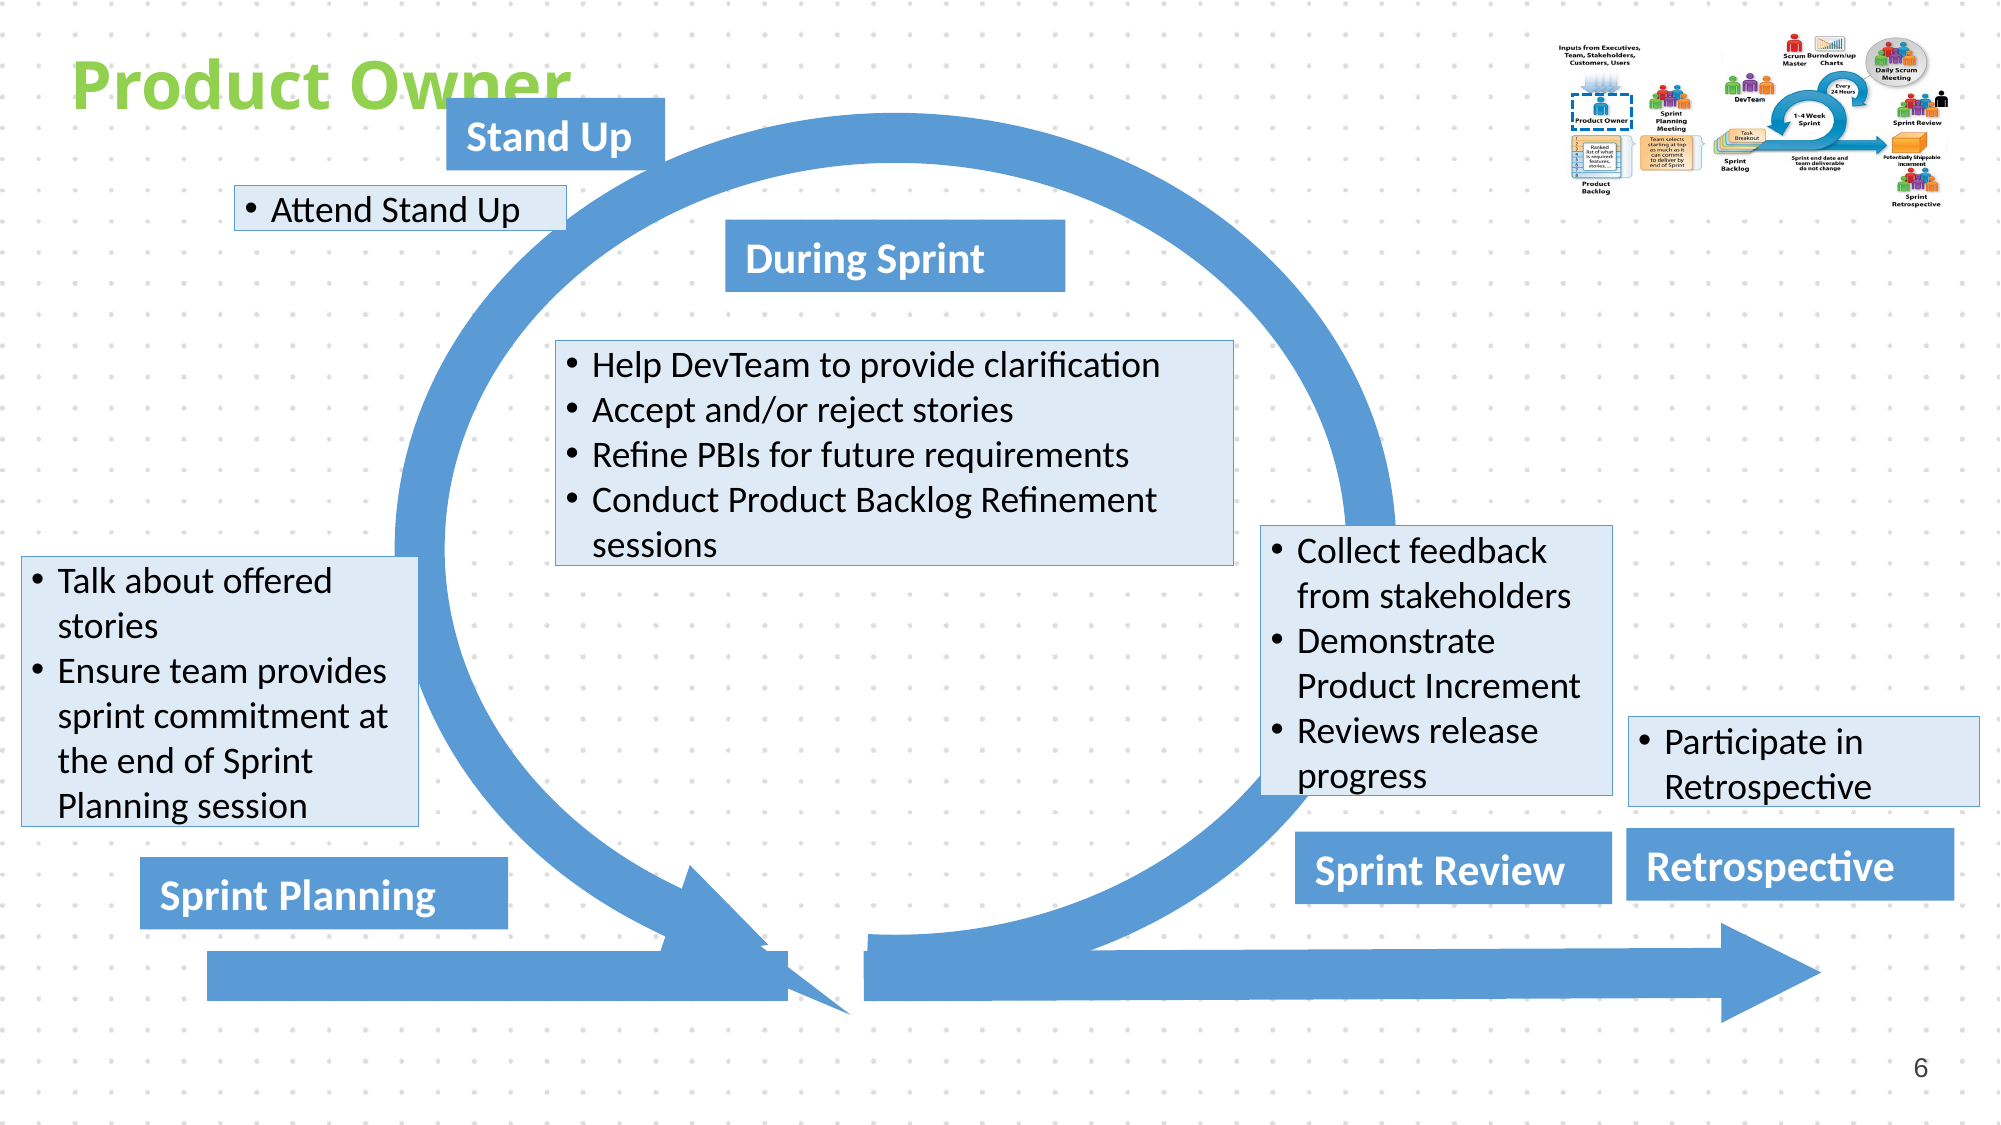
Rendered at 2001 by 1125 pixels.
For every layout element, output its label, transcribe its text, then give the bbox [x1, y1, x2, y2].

text_box Collect feedback from stakeholders Demonstrate Product Increment Reviews release progress [1260, 525, 1613, 796]
text_box [419, 137, 1372, 951]
text_box Stand Up [446, 97, 666, 171]
text_box Talk about offered stories Ensure team provides sprint commitment at the end of Sprint Planning session [21, 556, 419, 827]
text_box During Sprint [725, 219, 1066, 292]
title Product Owner [1949, 32, 1959, 132]
text_box Sprint Review [1295, 831, 1613, 905]
text_box Retrospective [1626, 828, 1955, 901]
title Product Owner [50, 32, 1556, 132]
text_box Sprint Planning [140, 857, 509, 930]
slide_number 6 [1846, 1040, 1949, 1102]
picture [0, 0, 2000, 1125]
text_box Help DevTeam to provide clarification Accept and/or reject stories Refine PBIs for future requirements Conduct Product Backlog Refinement sessions [555, 340, 1234, 566]
text_box Attend Stand Up [234, 185, 567, 231]
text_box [863, 972, 1822, 977]
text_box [1556, 26, 1949, 209]
text_box Participate in Retrospective [1628, 716, 1980, 807]
